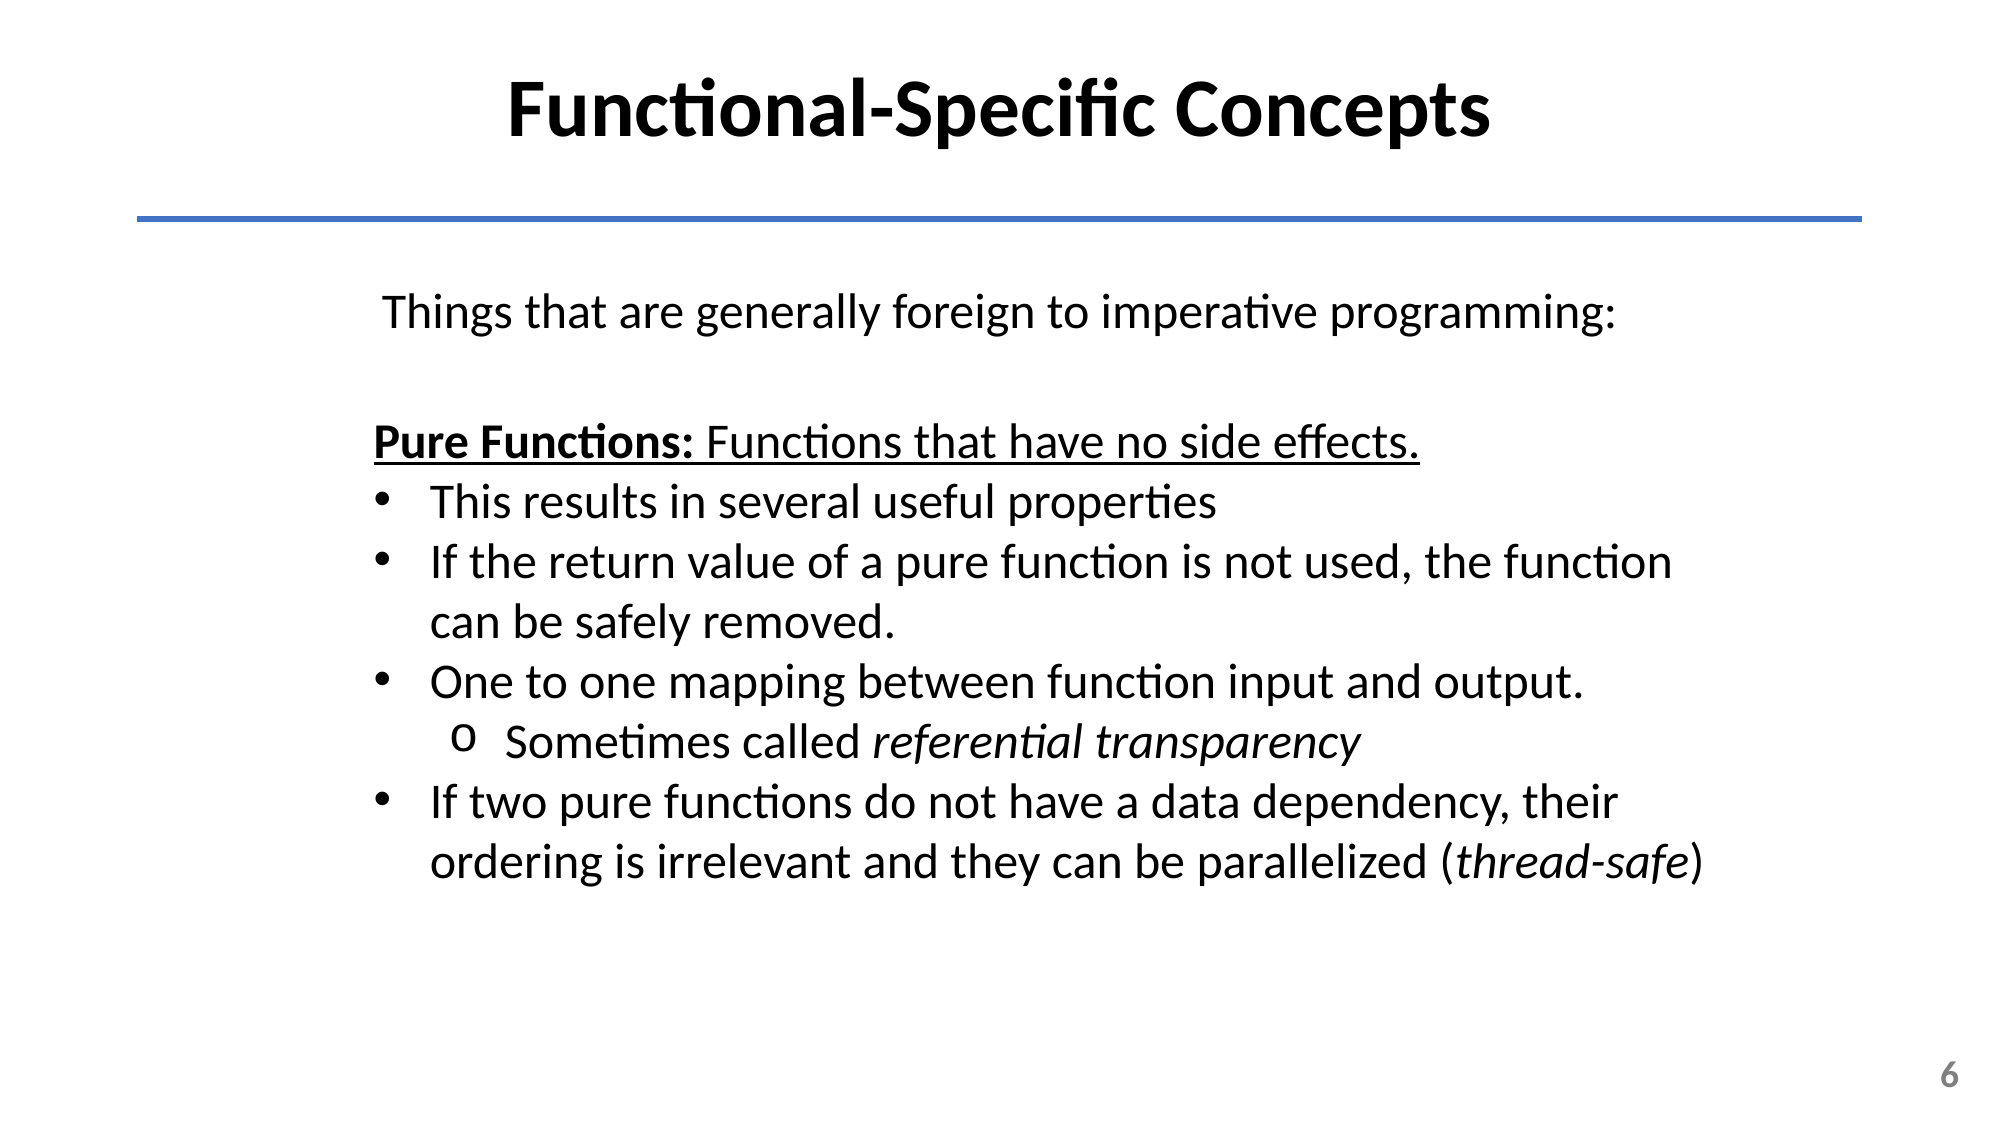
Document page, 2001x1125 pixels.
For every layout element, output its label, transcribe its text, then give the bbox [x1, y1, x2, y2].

text_box Pure Functions: Functions that have no side effects. This results in several useful properties If the return value of a pure function is not used, the function can be safely removed. One to one mapping between function input and output. Sometimes called referential transparency If two pure functions do not have a data dependency, their ordering is irrelevant and they can be parallelized (thread-safe) [358, 401, 1743, 896]
text_box Things that are generally foreign to imperative programming: [282, 271, 1718, 347]
slide_number 6 [1524, 1042, 1975, 1103]
text_box Functional-Specific Concepts [137, 1, 1863, 218]
